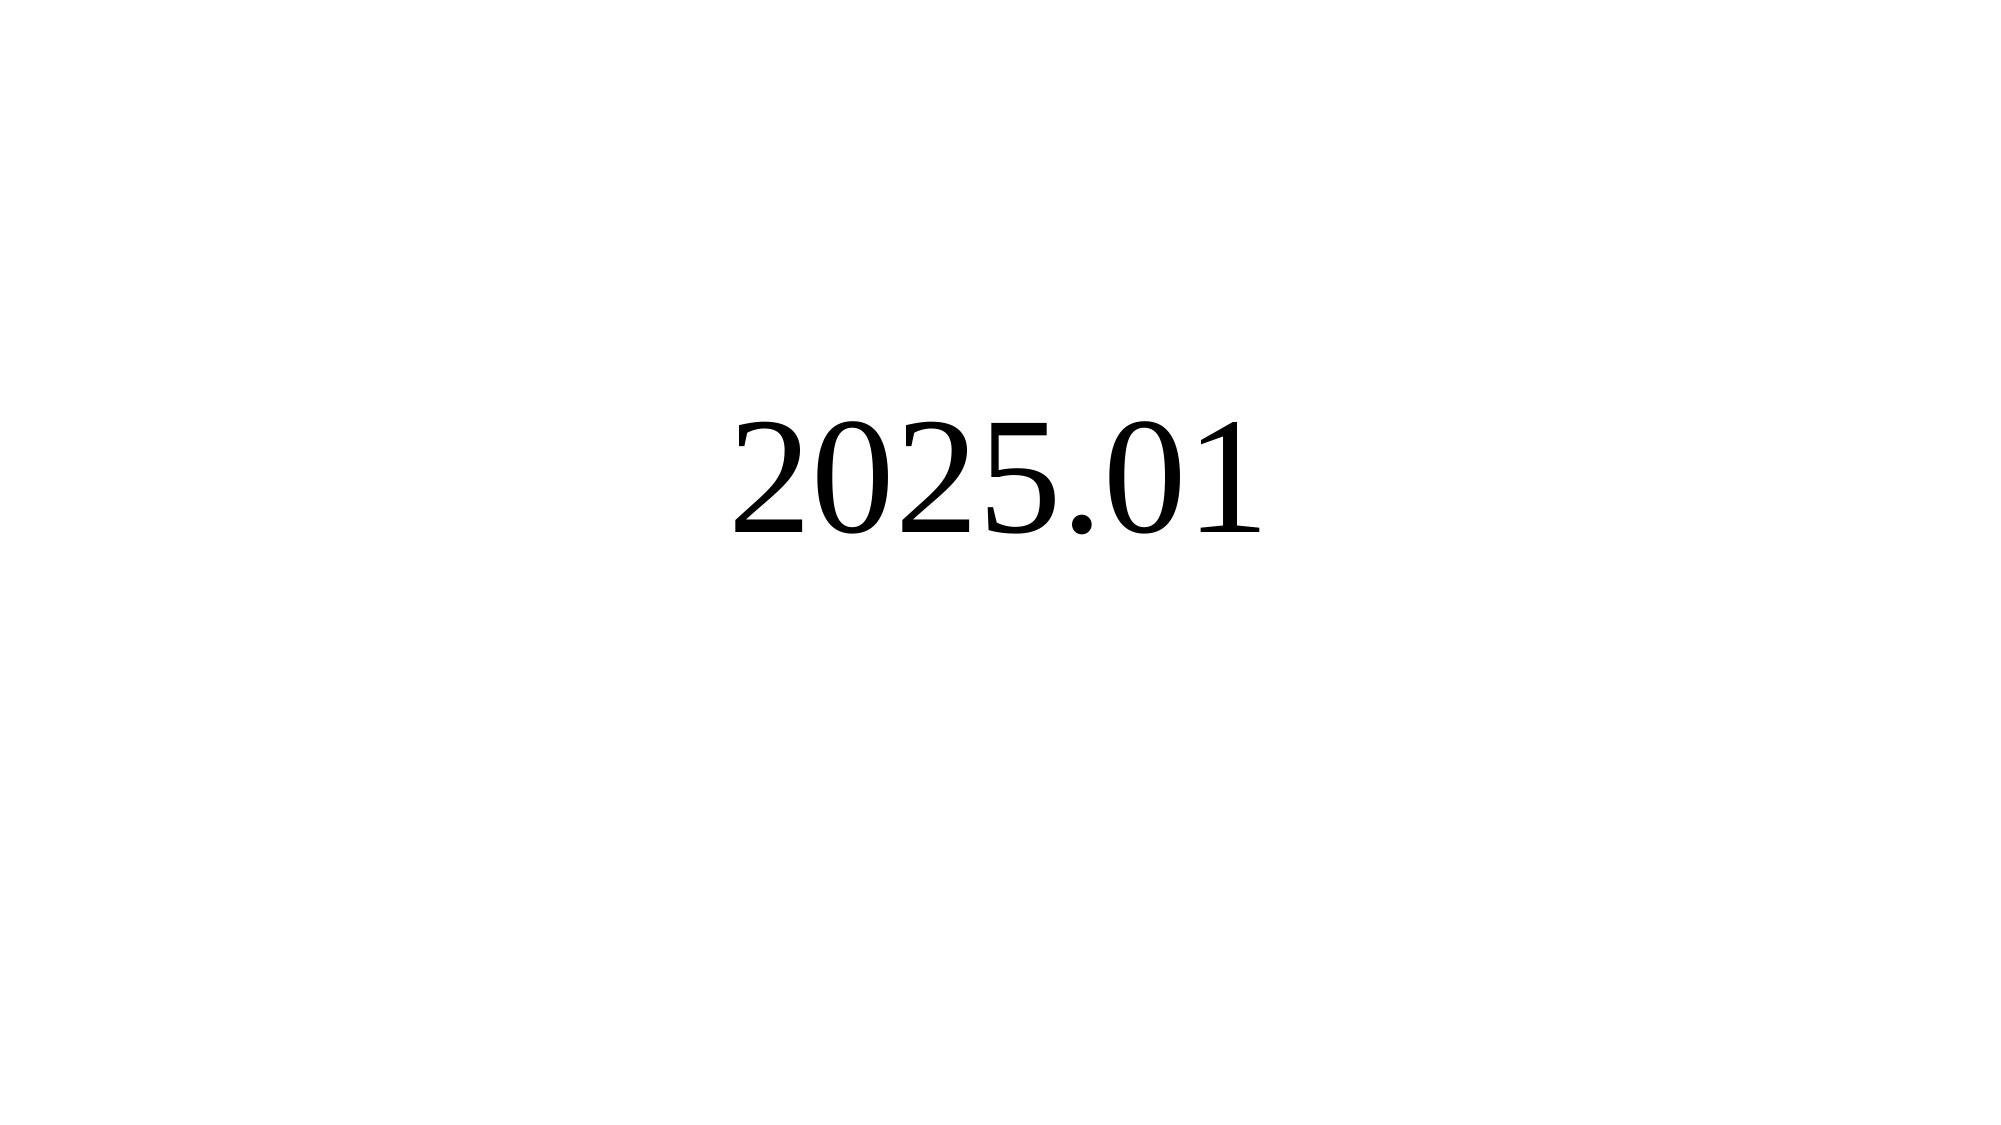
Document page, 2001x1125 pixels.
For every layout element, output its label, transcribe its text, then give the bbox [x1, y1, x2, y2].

title 2025.01 [249, 184, 1750, 576]
